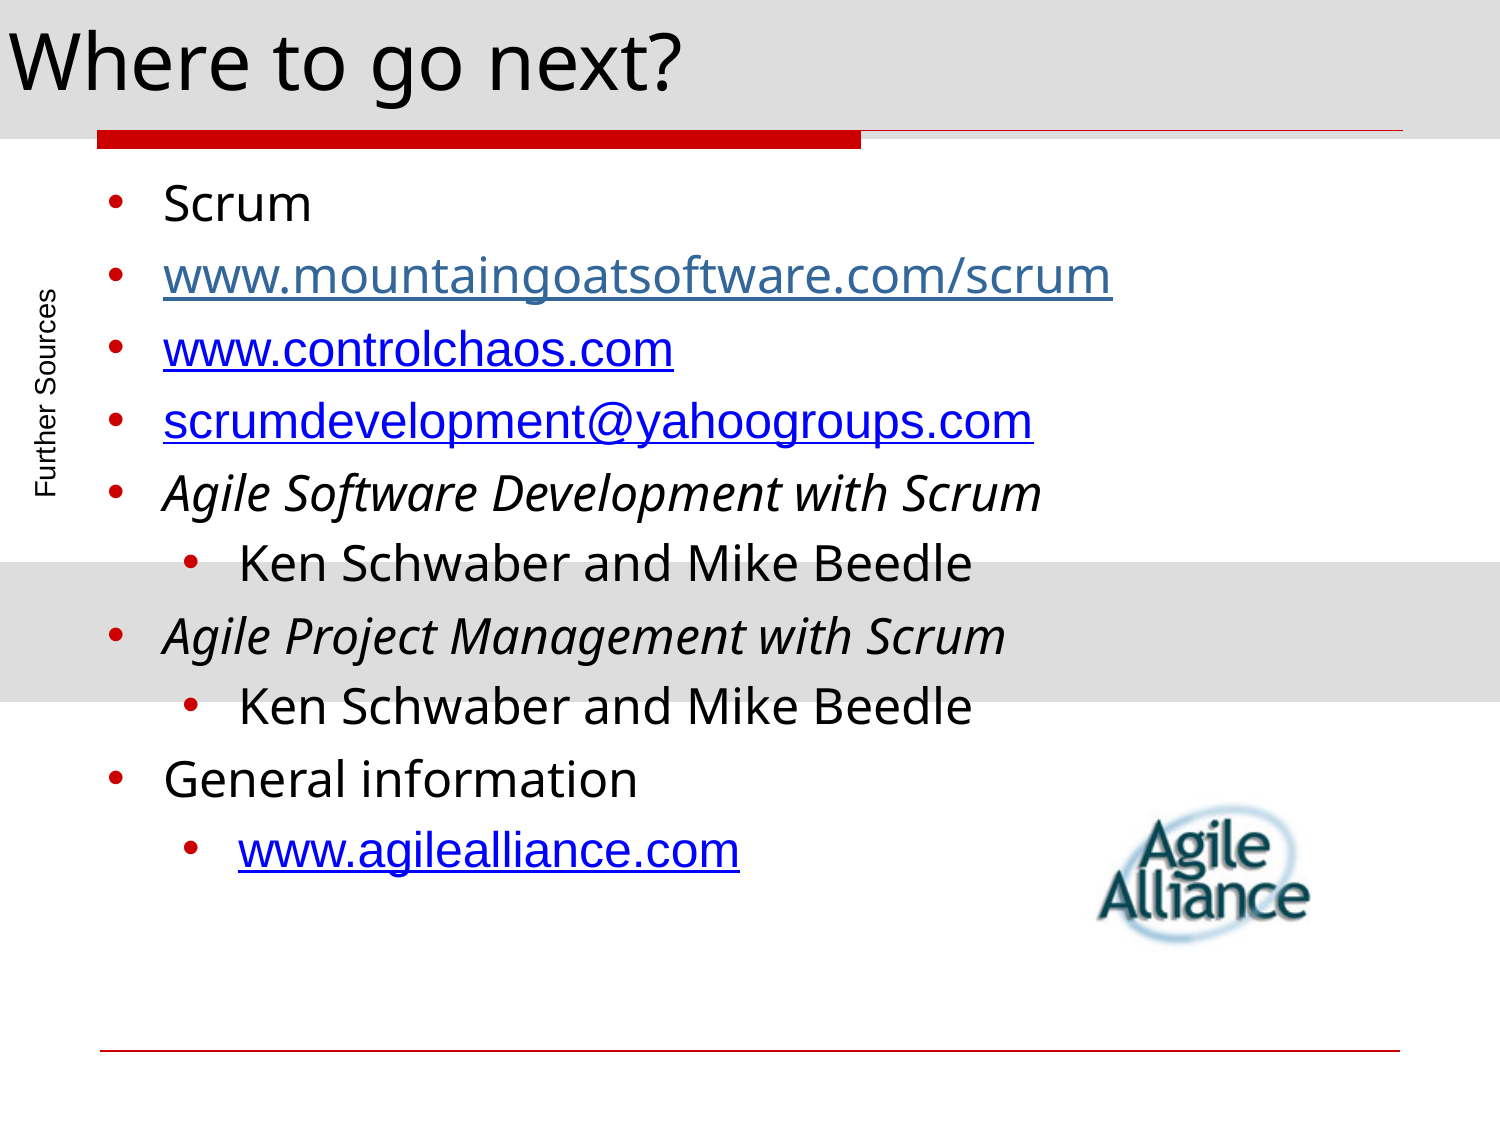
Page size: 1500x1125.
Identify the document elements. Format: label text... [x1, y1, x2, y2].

list Scrum www.mountaingoatsoftware.com/scrum www.controlchaos.com scrumdevelopment@yahoogroups.com Agile Software Development with Scrum Ken Schwaber and Mike Beedle Agile Project Management with Scrum Ken Schwaber and Mike Beedle General information www.agilealliance.com [98, 162, 1417, 1031]
picture [0, 115, 1500, 1125]
text_box Further Sources [0, 0, 88, 788]
title Where to go next? [88, 0, 1500, 115]
